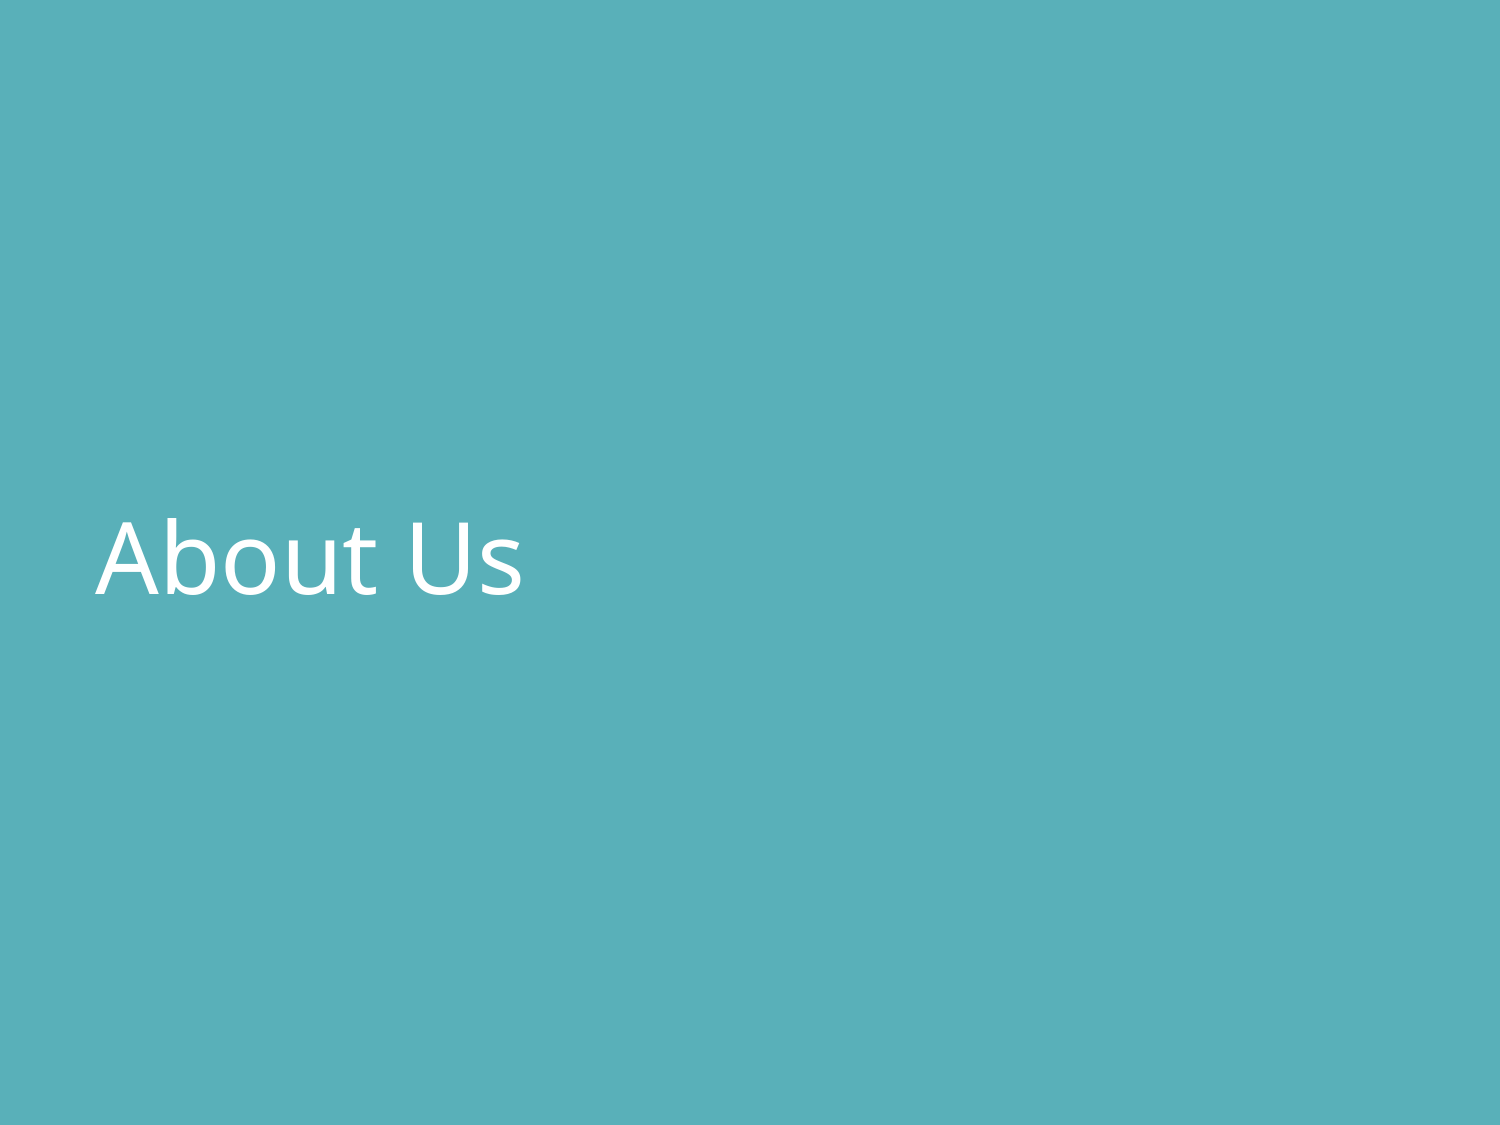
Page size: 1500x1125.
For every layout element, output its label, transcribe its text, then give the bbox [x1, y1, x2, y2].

title About Us [80, 115, 1111, 1010]
